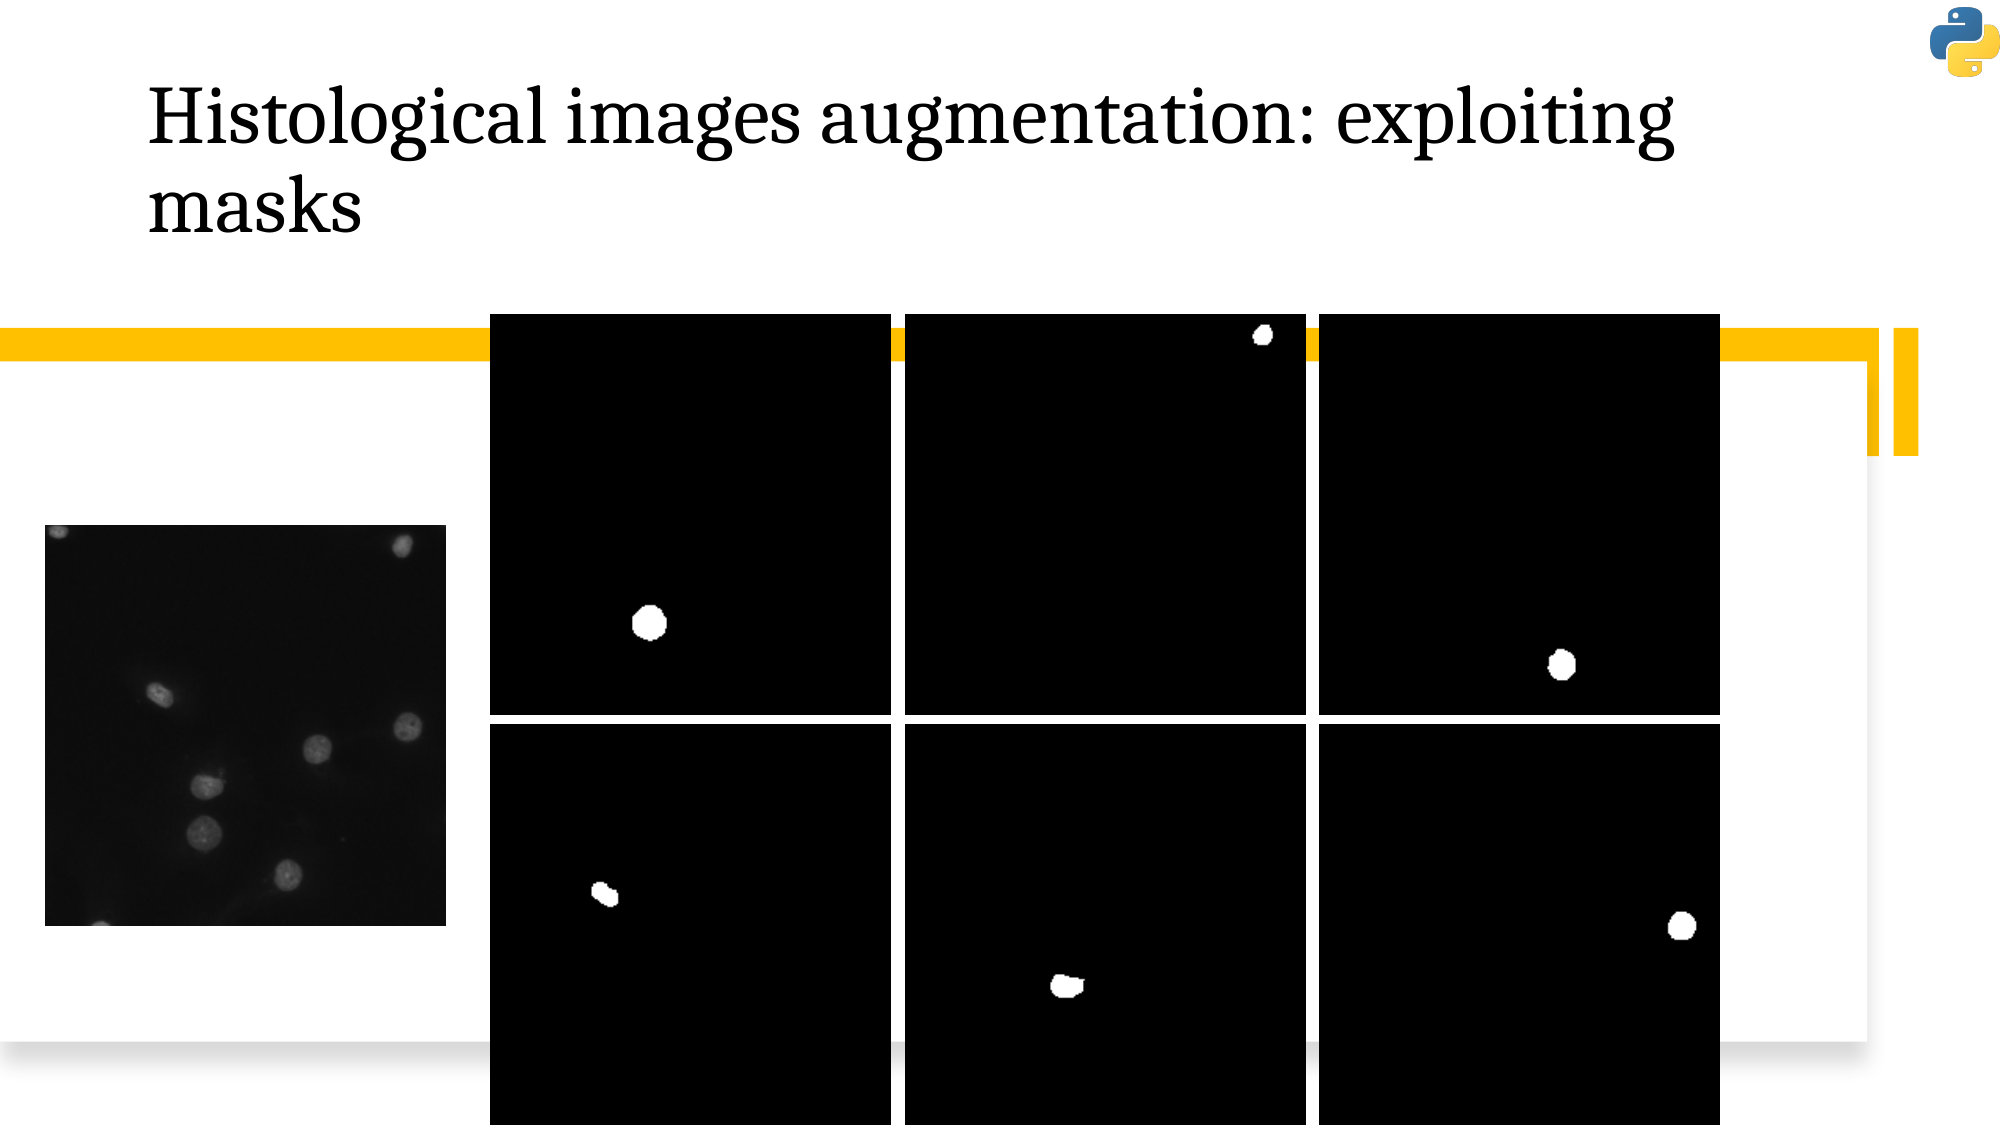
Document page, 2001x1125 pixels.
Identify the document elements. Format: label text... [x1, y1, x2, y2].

picture [490, 314, 891, 715]
picture [490, 724, 891, 1125]
title Histological images augmentation: exploiting masks [132, 63, 1720, 259]
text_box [891, 327, 905, 457]
picture [1319, 724, 1720, 1125]
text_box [1306, 327, 1319, 457]
text_box [0, 0, 2000, 1125]
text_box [0, 327, 490, 457]
picture [45, 525, 446, 926]
picture [905, 314, 1306, 715]
text_box [0, 457, 1868, 1043]
picture [1930, 7, 2000, 77]
picture [1319, 314, 1720, 715]
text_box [1720, 327, 1919, 457]
picture [905, 724, 1306, 1125]
